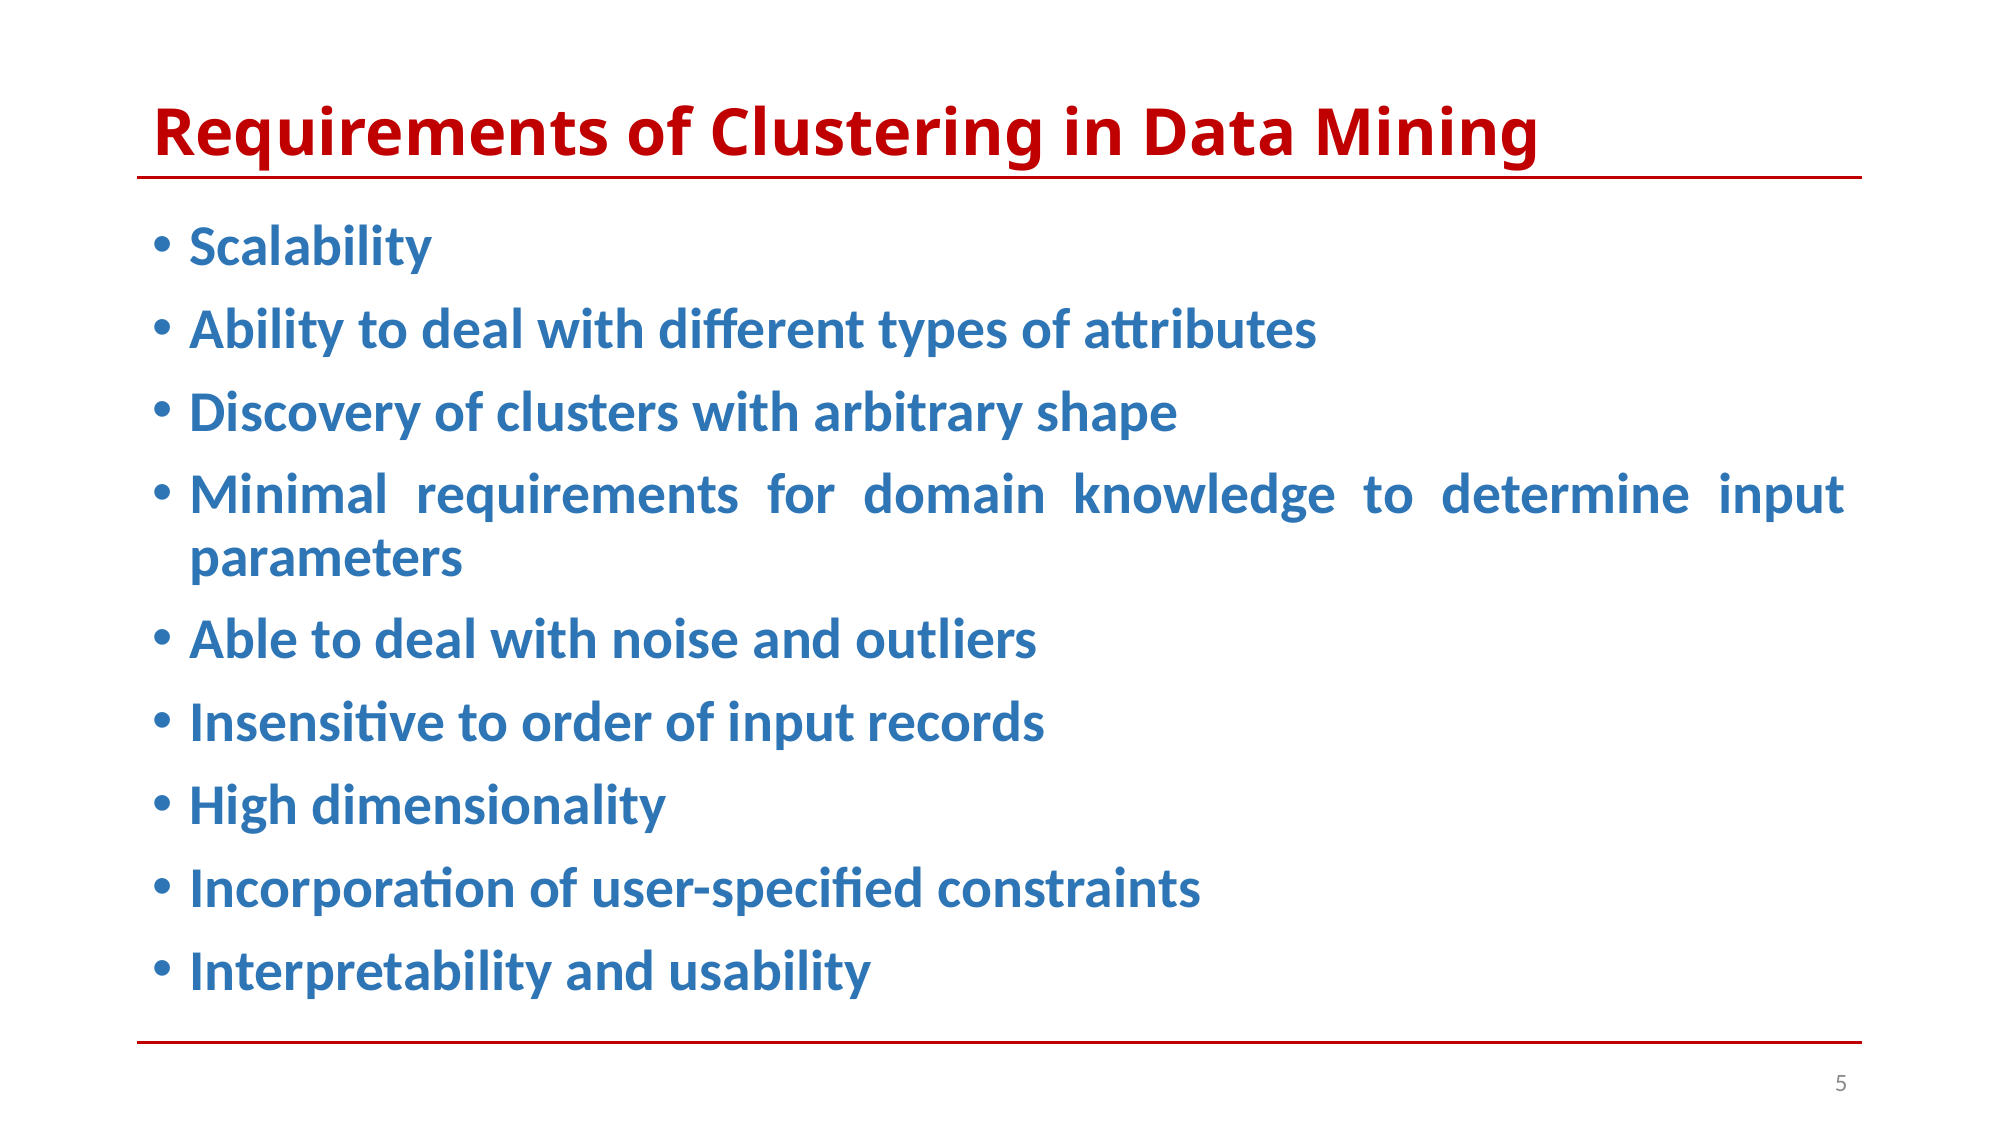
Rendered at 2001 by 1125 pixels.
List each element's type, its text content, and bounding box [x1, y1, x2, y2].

title Requirements of Clustering in Data Mining [137, 90, 1863, 178]
slide_number 5 [1412, 1051, 1863, 1111]
list Scalability Ability to deal with different types of attributes Discovery of clusters with arbitrary shape Minimal requirements for domain knowledge to determine input parameters Able to deal with noise and outliers Insensitive to order of input records High dimensionality Incorporation of user-specified constraints Interpretability and usability [137, 208, 1863, 1014]
